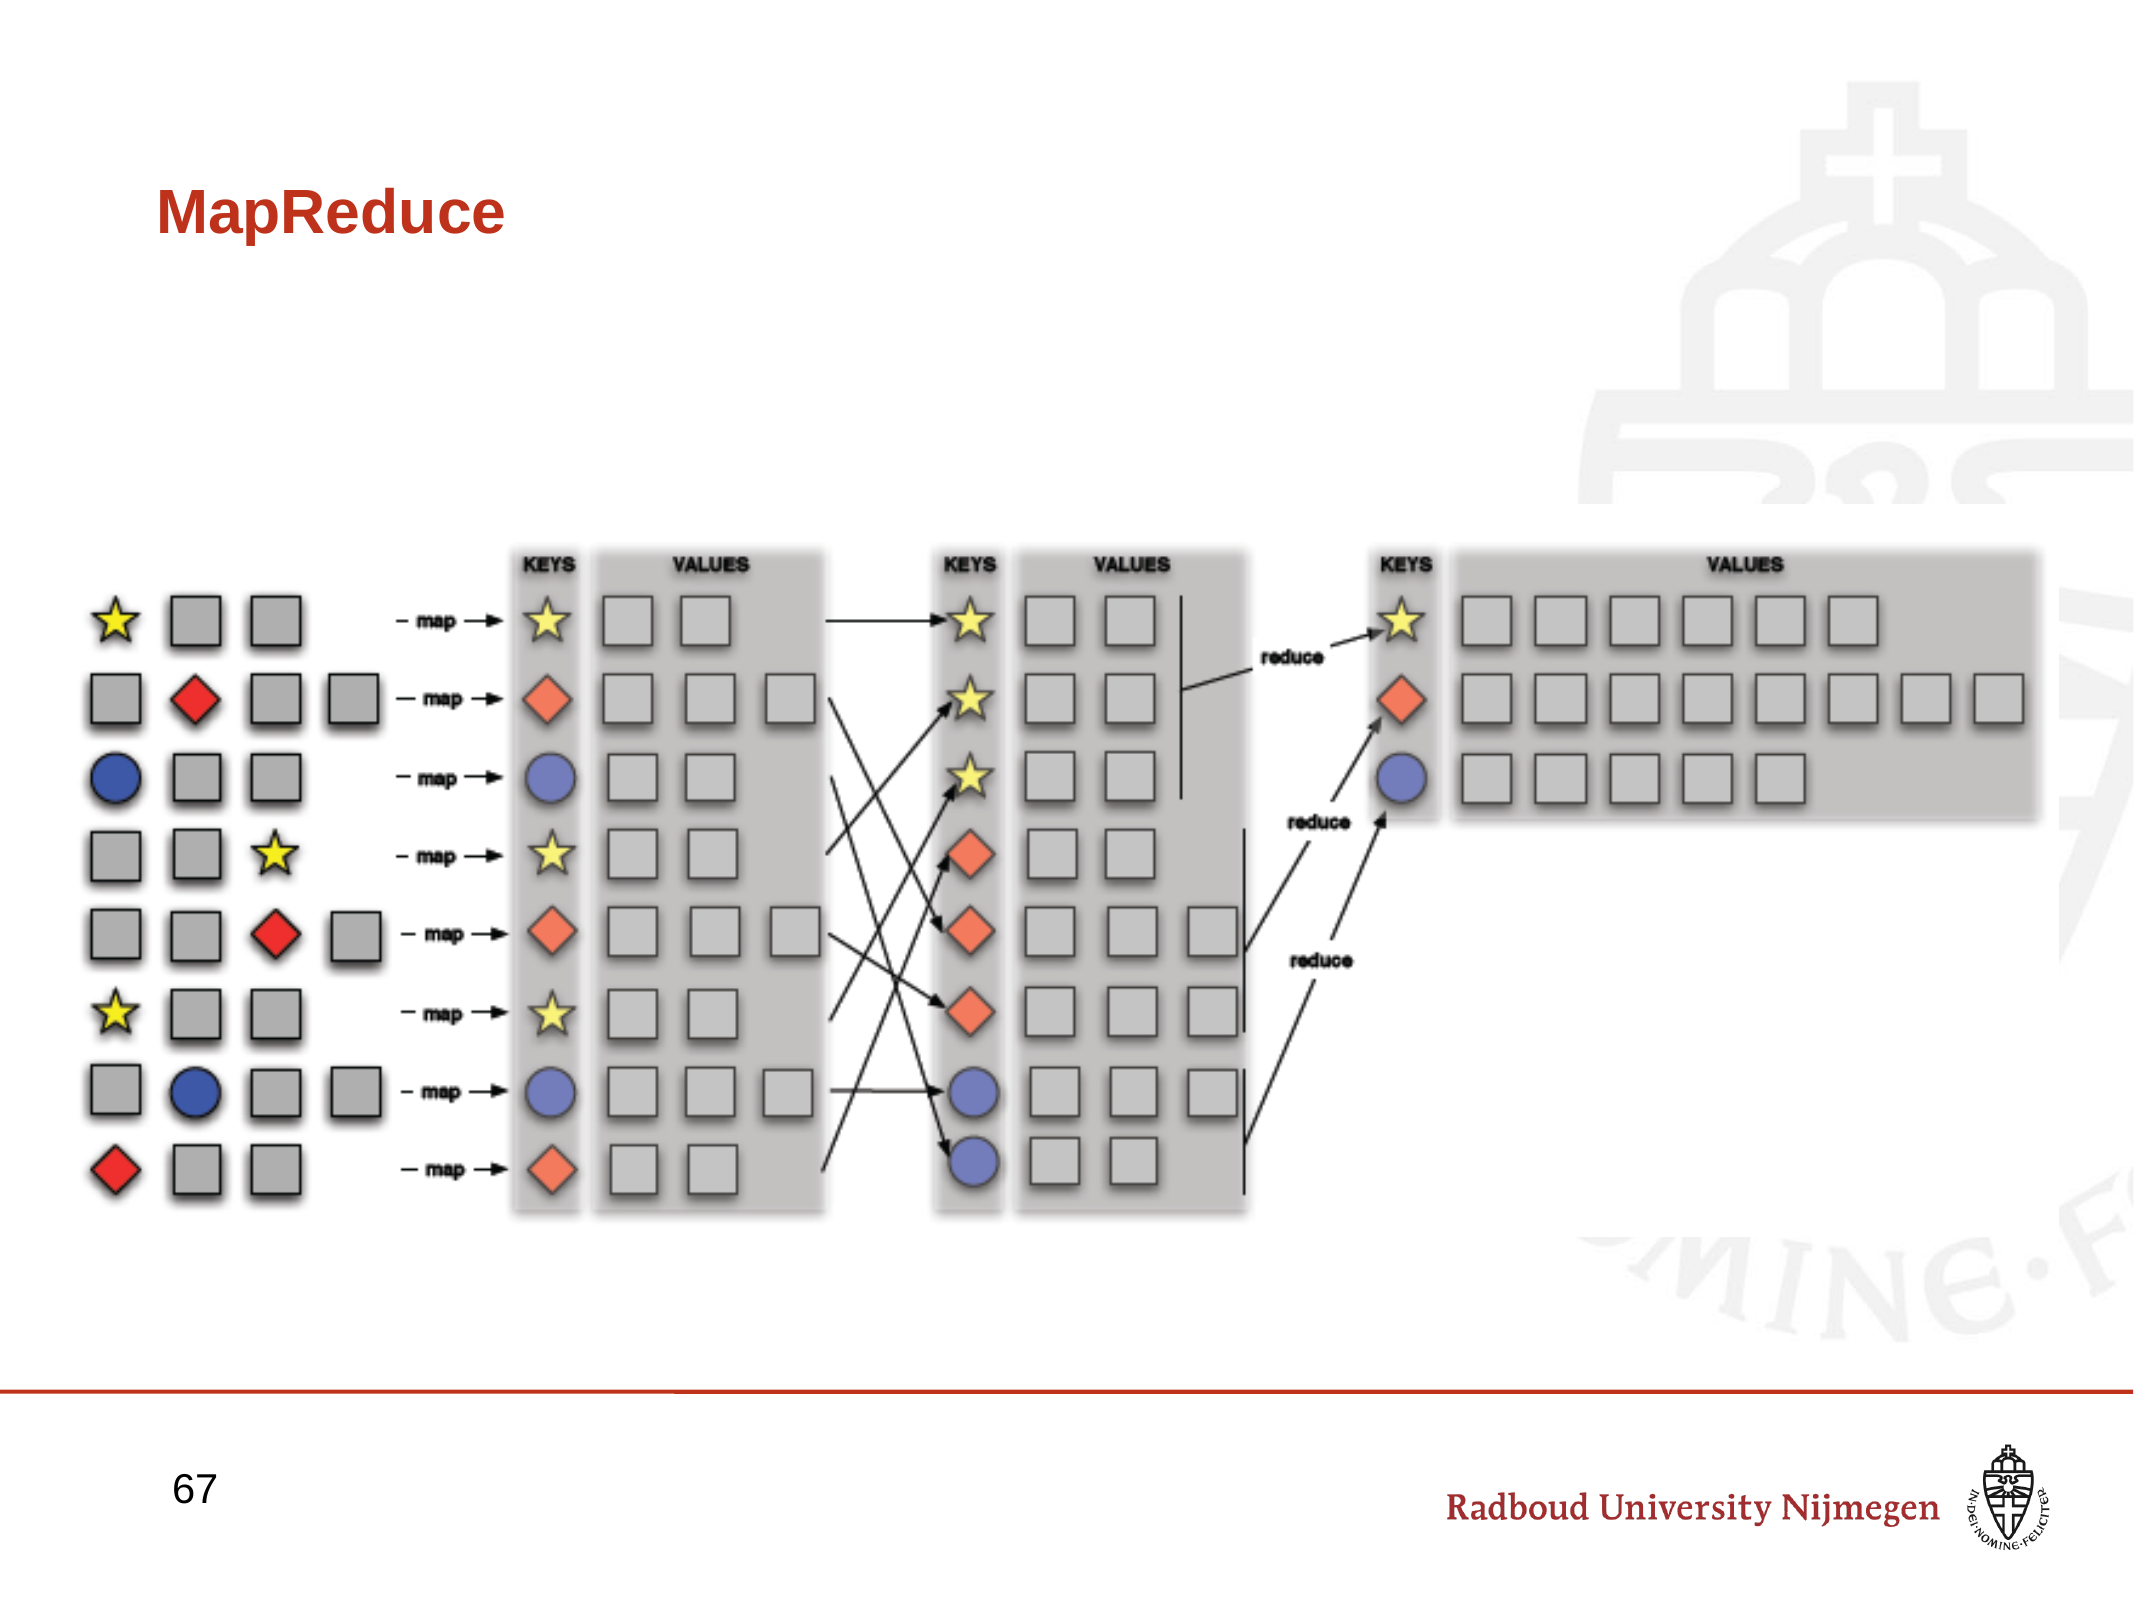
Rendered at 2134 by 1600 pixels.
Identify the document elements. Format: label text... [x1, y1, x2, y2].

slide_number 67 [157, 1444, 655, 1530]
picture [0, 0, 2134, 1389]
title MapReduce [147, 162, 1961, 336]
picture [0, 1394, 2134, 1600]
